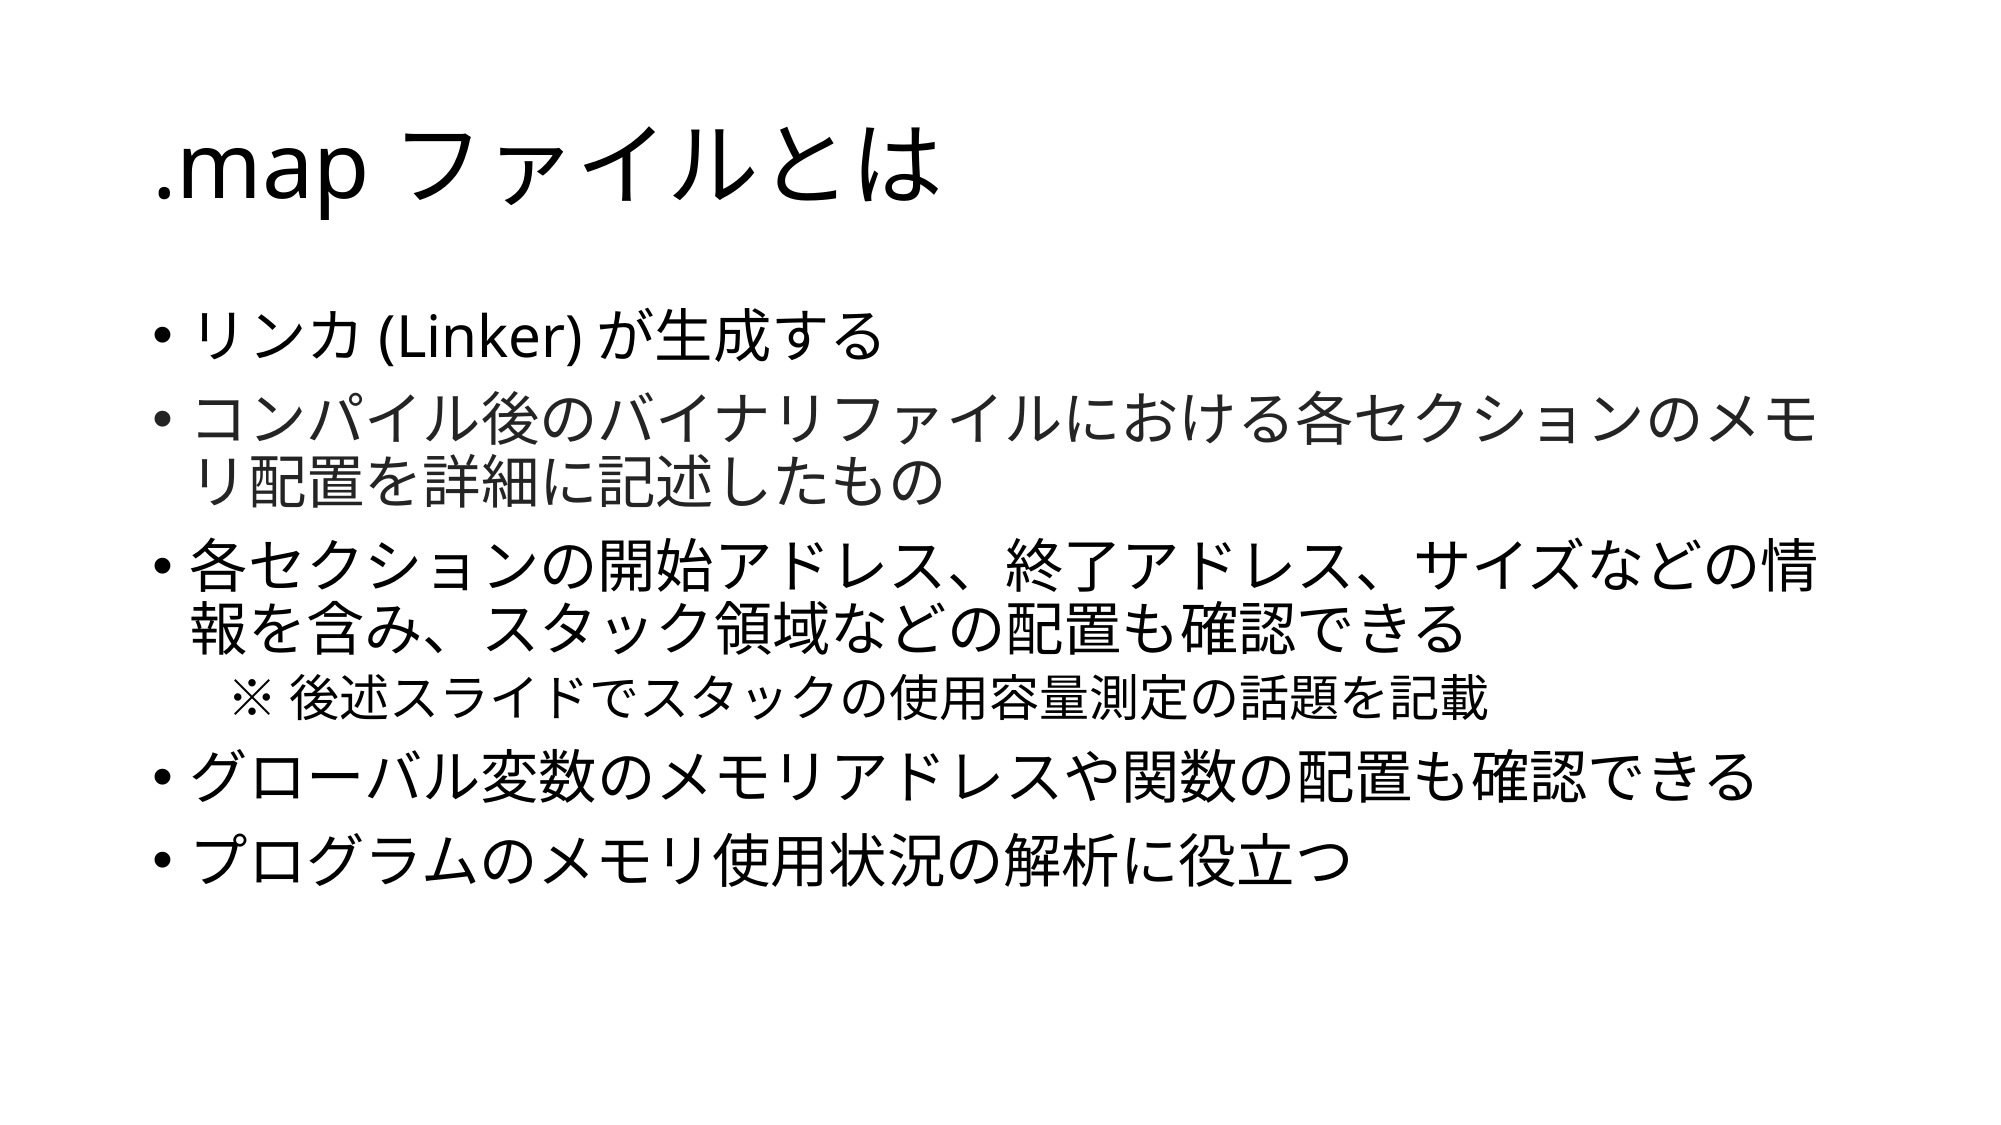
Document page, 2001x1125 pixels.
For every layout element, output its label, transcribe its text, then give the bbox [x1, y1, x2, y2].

title .mapファイルとは [137, 59, 1863, 278]
list リンカ(Linker)が生成する コンパイル後のバイナリファイルにおける各セクションのメモリ配置を詳細に記述したもの 各セクションの開始アドレス、終了アドレス、サイズなどの情報を含み、スタック領域などの配置も確認できる ※後述スライドでスタックの使用容量測定の話題を記載 グローバル変数のメモリアドレスや関数の配置も確認できる プログラムのメモリ使用状況の解析に役立つ [137, 299, 1863, 1090]
